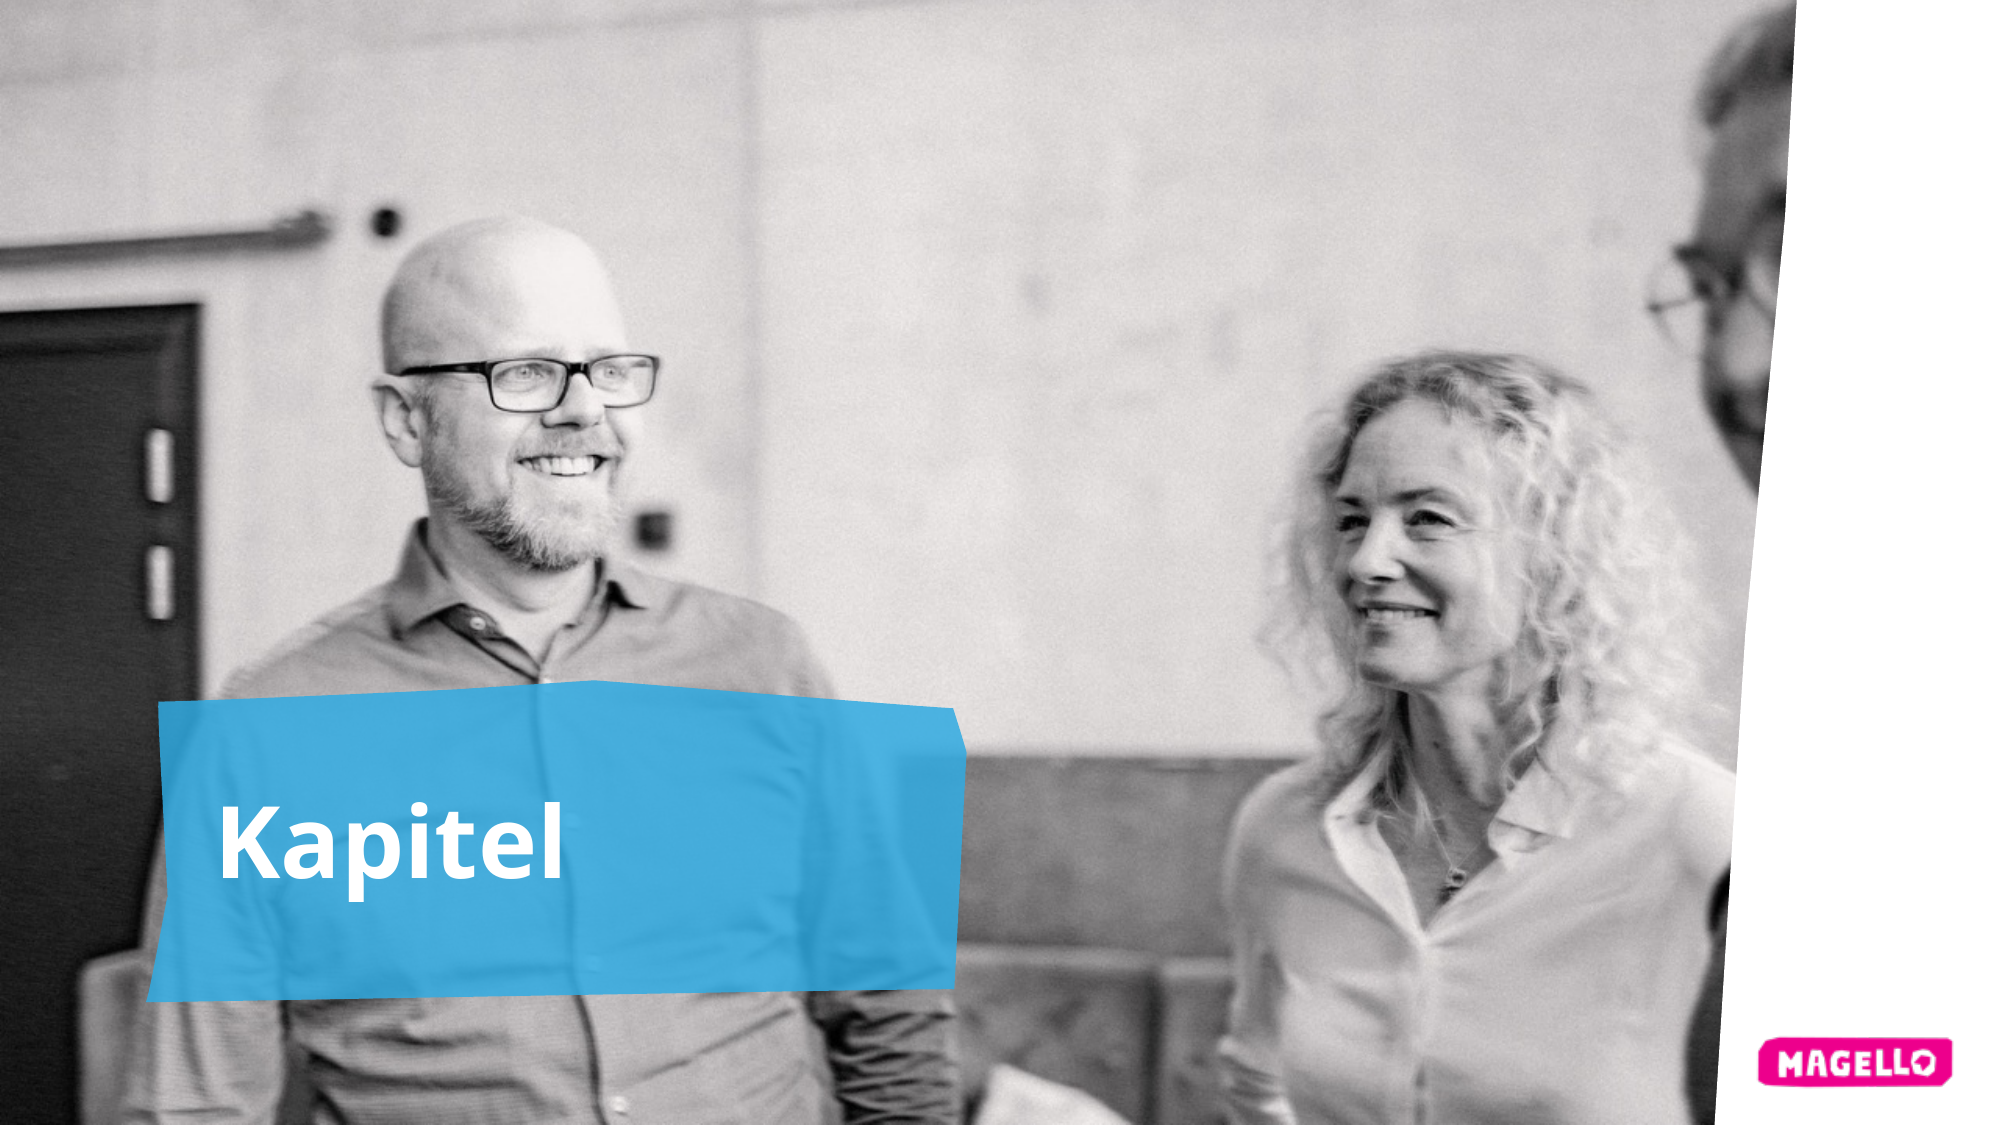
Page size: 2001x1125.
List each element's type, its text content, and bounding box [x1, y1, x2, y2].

picture [1743, 1030, 1968, 1095]
list Kapitel [199, 723, 950, 954]
picture [0, 0, 1796, 1125]
